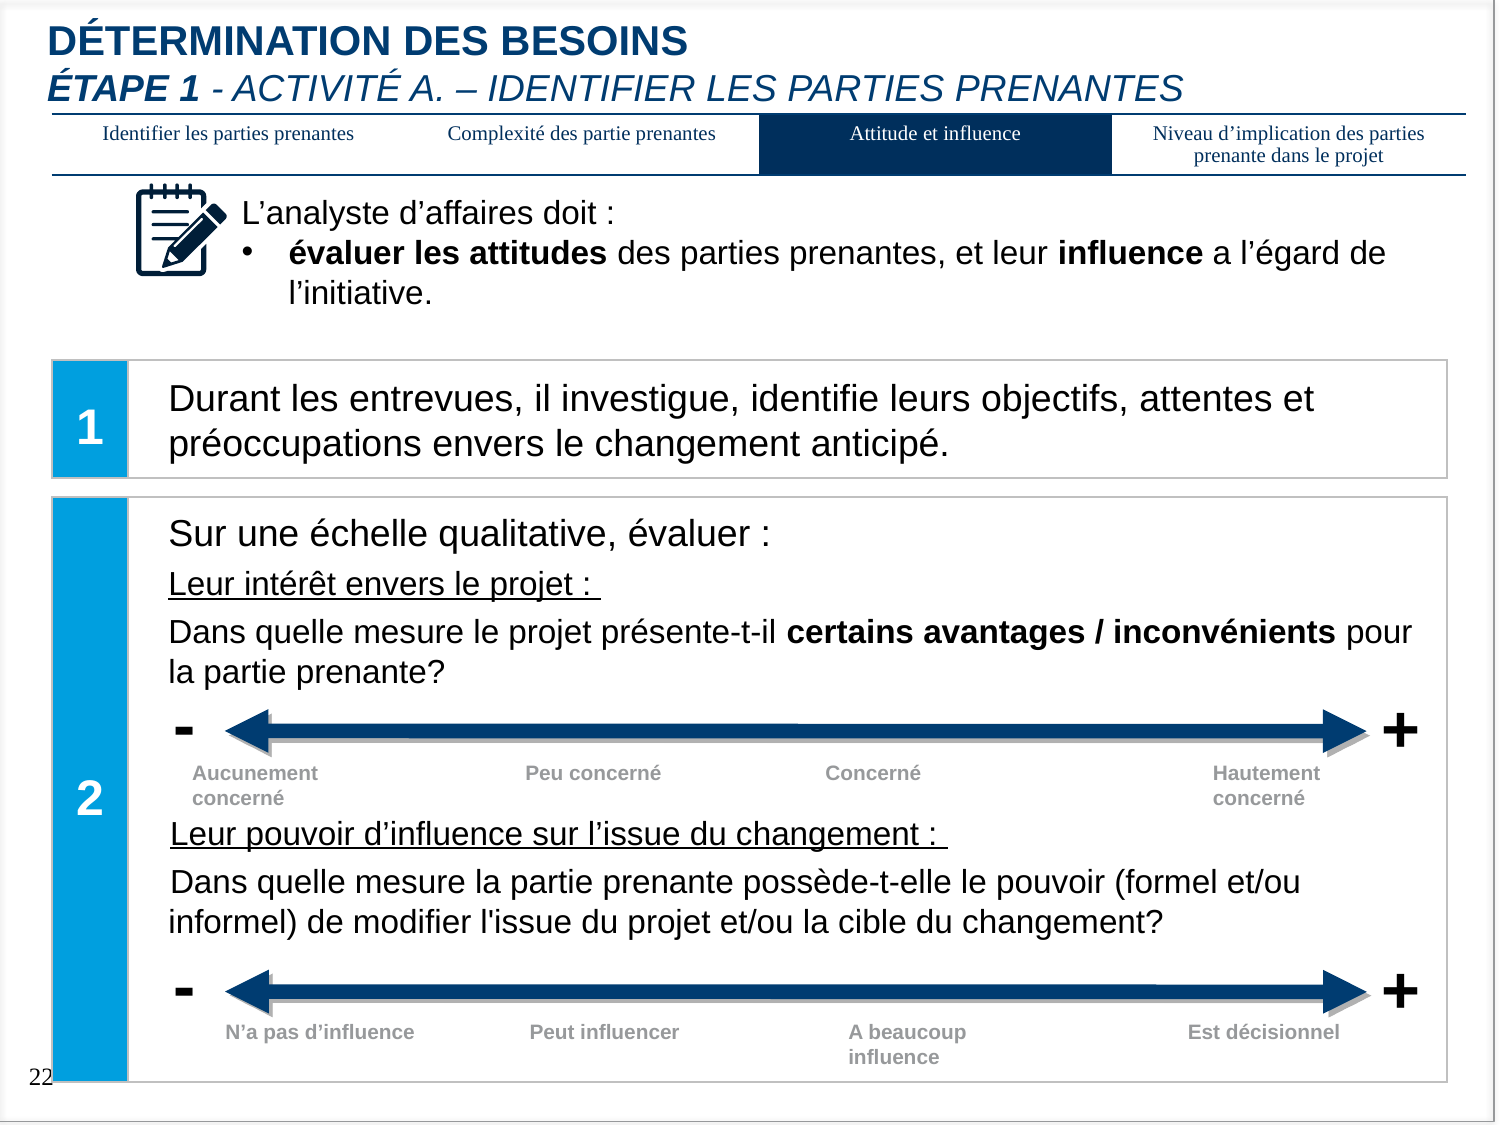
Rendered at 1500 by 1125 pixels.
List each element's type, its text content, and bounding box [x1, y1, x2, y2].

table_header Niveau d’implication des parties prenante dans le projet [1112, 115, 1466, 174]
text_box Durant les entrevues, il investigue, identifie leurs objectifs, attentes et préoccupations envers le changement anticipé. [128, 359, 1448, 479]
text_box Est décisionnel [1172, 1011, 1398, 1052]
text_box 2 [51, 497, 128, 1083]
text_box [225, 985, 1366, 999]
text_box N’a pas d’influence [210, 1011, 436, 1052]
text_box [224, 724, 1366, 738]
text_box [151, 212, 218, 268]
text_box + [1366, 678, 1423, 774]
text_box A beaucoup influence [833, 1011, 1059, 1076]
text_box Peut influencer [514, 1011, 740, 1052]
text_box Hautement concerné [1197, 752, 1423, 818]
text_box [136, 183, 207, 277]
table_header Complexité des partie prenantes [405, 115, 759, 174]
text_box - [158, 935, 215, 1030]
table_header Identifier les parties prenantes [52, 115, 405, 174]
text_box - [158, 674, 215, 770]
text_box détermination des besoins ÉTAPE 1 - Activité a. – identifier les parties prenantes [32, 13, 1371, 115]
text_box Peu concerné [510, 752, 736, 793]
text_box Concerné [810, 752, 1073, 793]
table_header Attitude et influence [759, 115, 1112, 174]
text_box Aucunement concerné [177, 752, 402, 818]
text_box [205, 203, 227, 225]
text_box L’analyste d’affaires doit : évaluer les attitudes des parties prenantes, et leur influence a l’égard de l’initiative. [226, 183, 1458, 304]
text_box Sur une échelle qualitative, évaluer : Leur intérêt envers le projet : Dans quelle mesure le projet présente-t-il certains avantages / inconvénients pour la partie prenante? Leur pouvoir d’influence sur l’issue du changement : Dans quelle mesure la partie prenante possède-t-elle le pouvoir (formel et/ou informel) de modifier l'issue du projet et/ou la cible du changement? [128, 497, 1448, 1083]
text_box + [1366, 939, 1424, 1035]
text_box 1 [51, 359, 128, 479]
